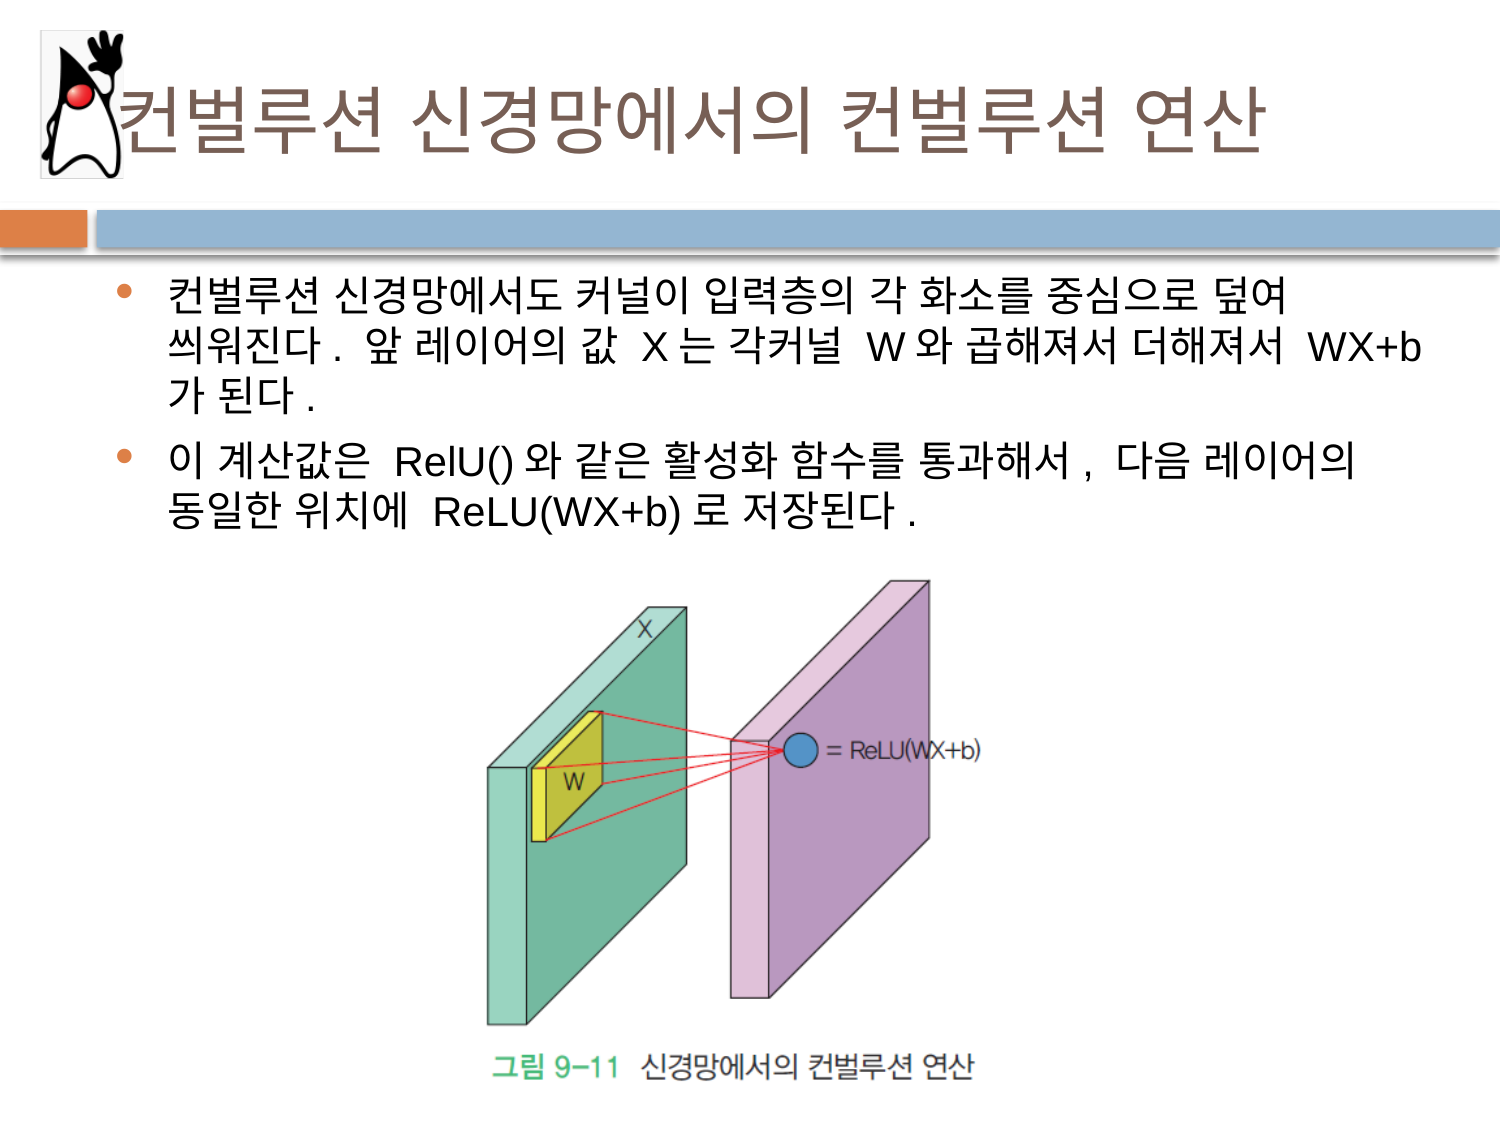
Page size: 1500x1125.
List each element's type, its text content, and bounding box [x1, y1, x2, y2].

picture [430, 557, 1022, 1098]
picture [39, 30, 124, 179]
list 컨벌루션 신경망에서도 커널이 입력층의 각 화소를 중심으로 덮여 씌워진다. 앞 레이어의 값 X는 각커널 W와 곱해져서 더해져서 WX+b가 된다. 이 계산값은 RelU()와 같은 활성화 함수를 통과해서, 다음 레이어의 동일한 위치에 ReLU(WX+b)로 저장된다. [100, 262, 1438, 1000]
title 컨벌루션 신경망에서의 컨벌루션 연산 [100, 37, 1438, 200]
